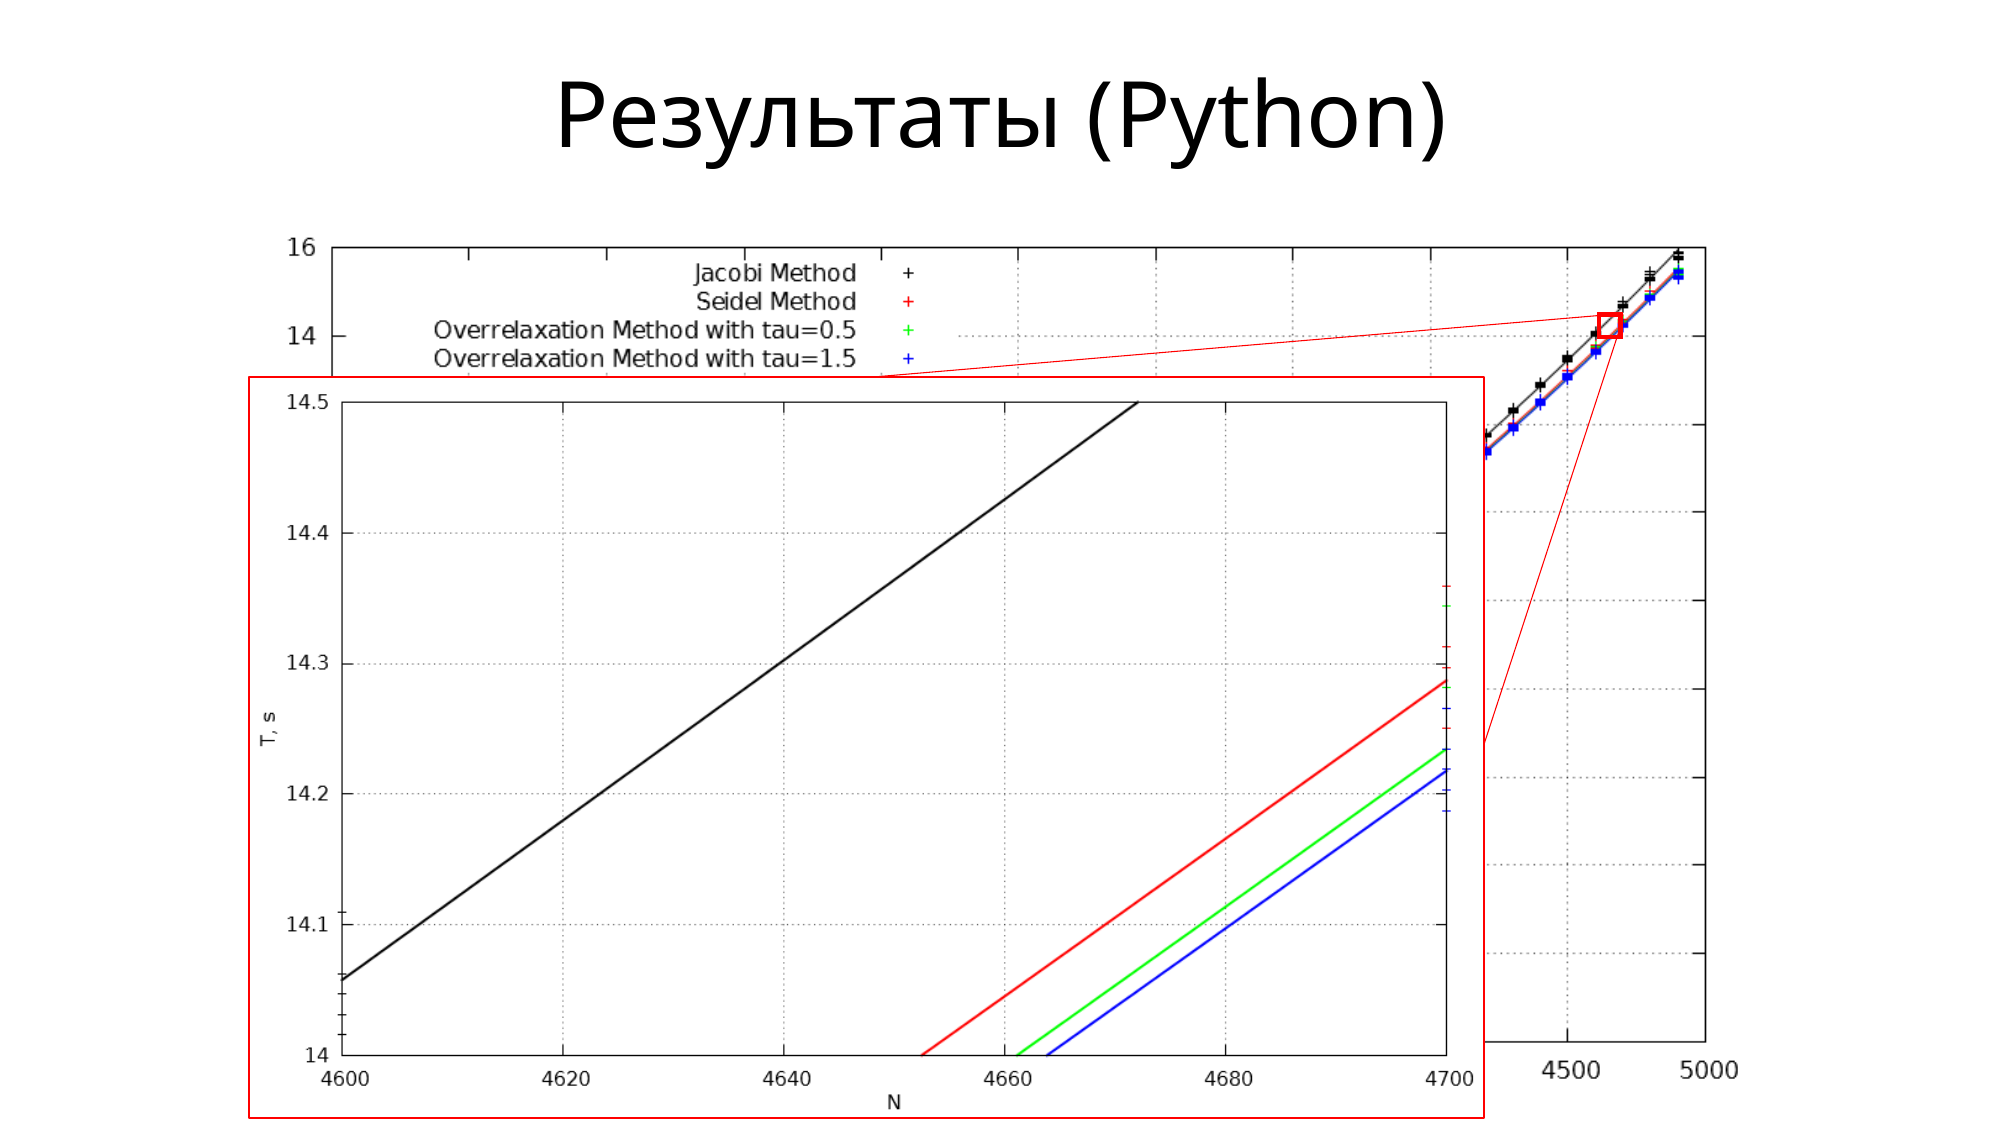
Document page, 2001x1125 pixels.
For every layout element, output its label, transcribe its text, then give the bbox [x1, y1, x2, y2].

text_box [1483, 325, 1621, 748]
title Результаты (Python) [0, 32, 2000, 203]
picture [249, 217, 1750, 1118]
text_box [866, 314, 1610, 377]
